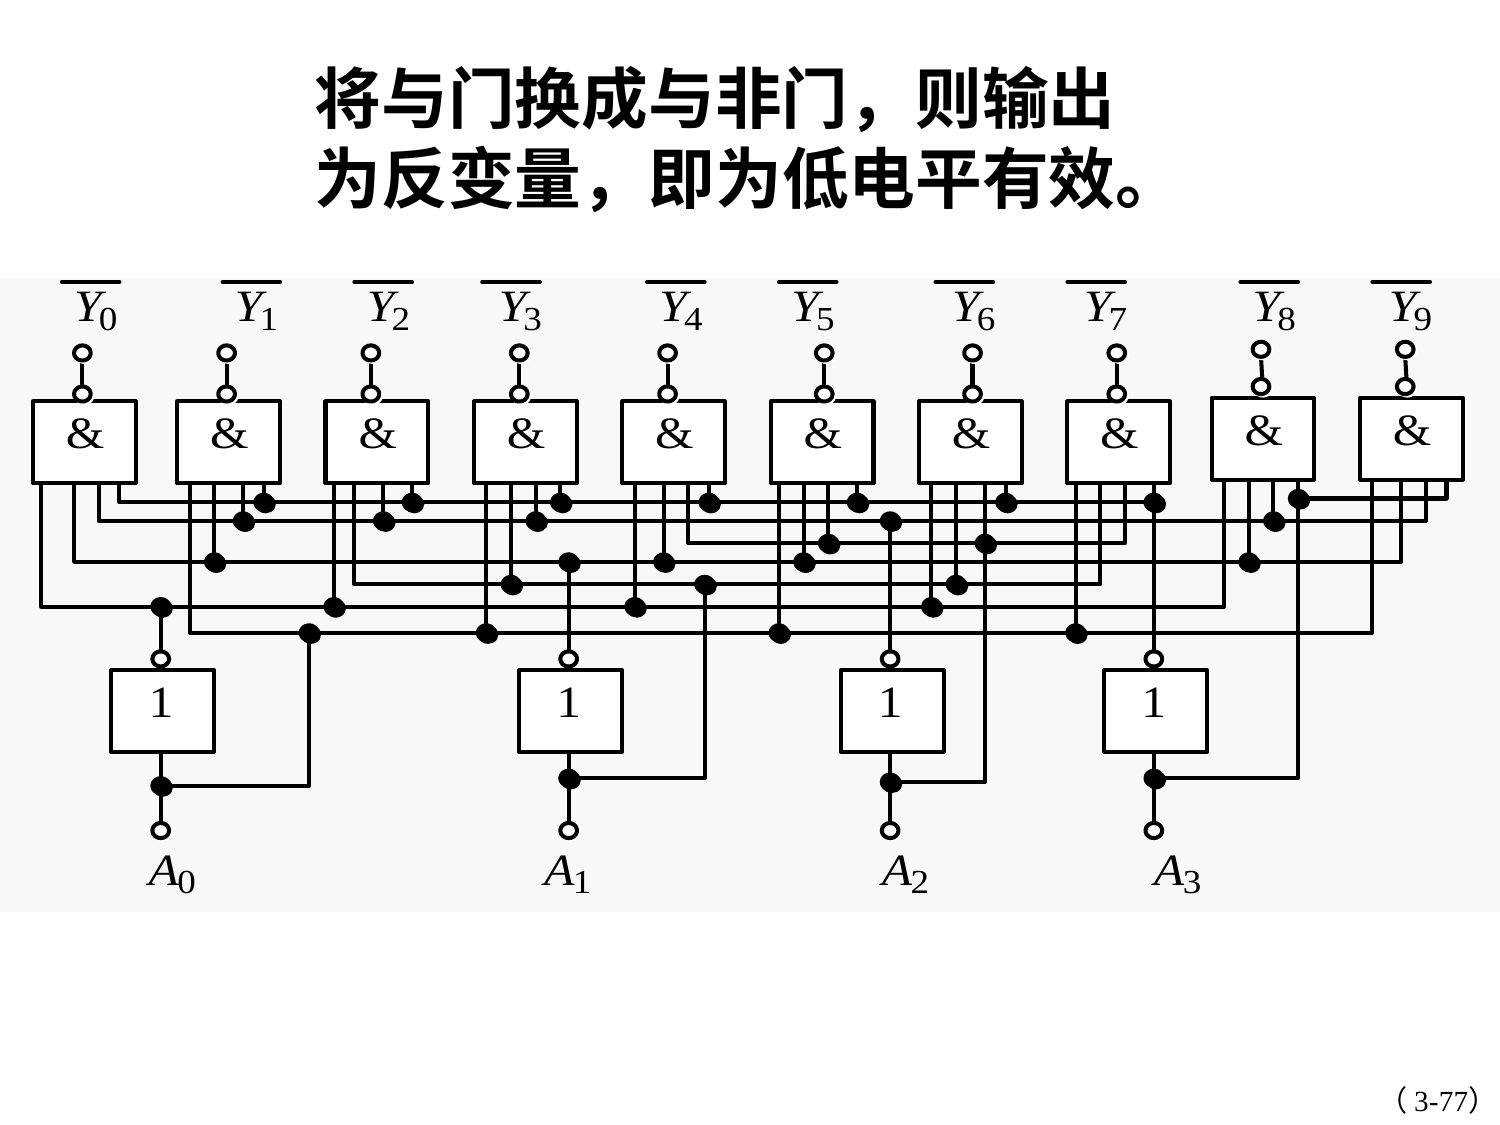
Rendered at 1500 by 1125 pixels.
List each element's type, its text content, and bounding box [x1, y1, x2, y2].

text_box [0, 278, 1500, 913]
text_box 将与门换成与非门，则输出为反变量，即为低电平有效。 [299, 49, 1138, 225]
slide_number （3-77） [1200, 1074, 1500, 1125]
